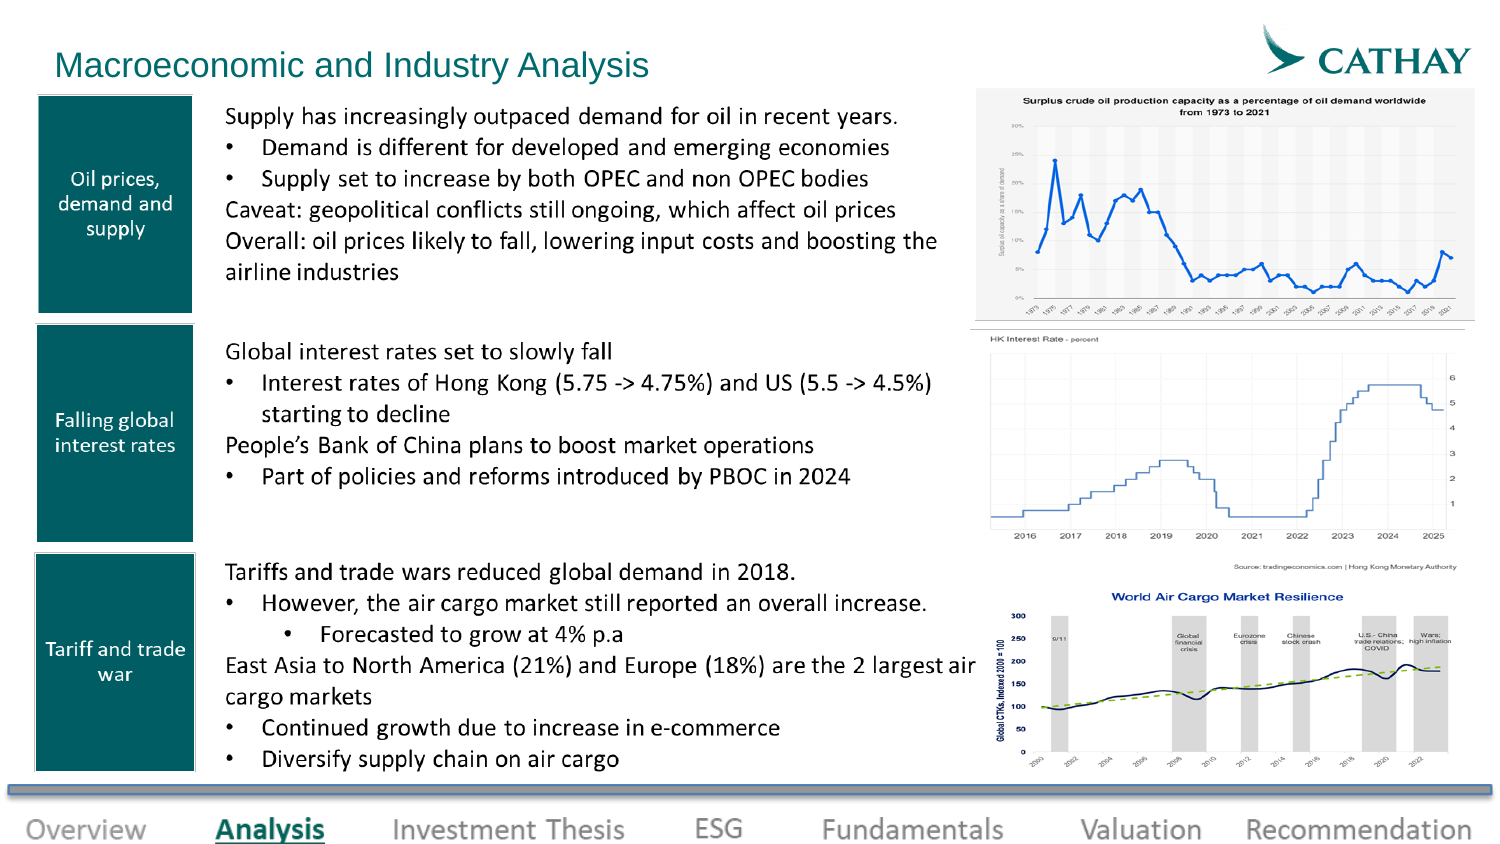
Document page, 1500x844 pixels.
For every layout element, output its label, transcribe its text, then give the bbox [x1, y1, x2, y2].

title Macroeconomic and Industry Analysis [39, 26, 1255, 90]
picture [0, 0, 1500, 844]
